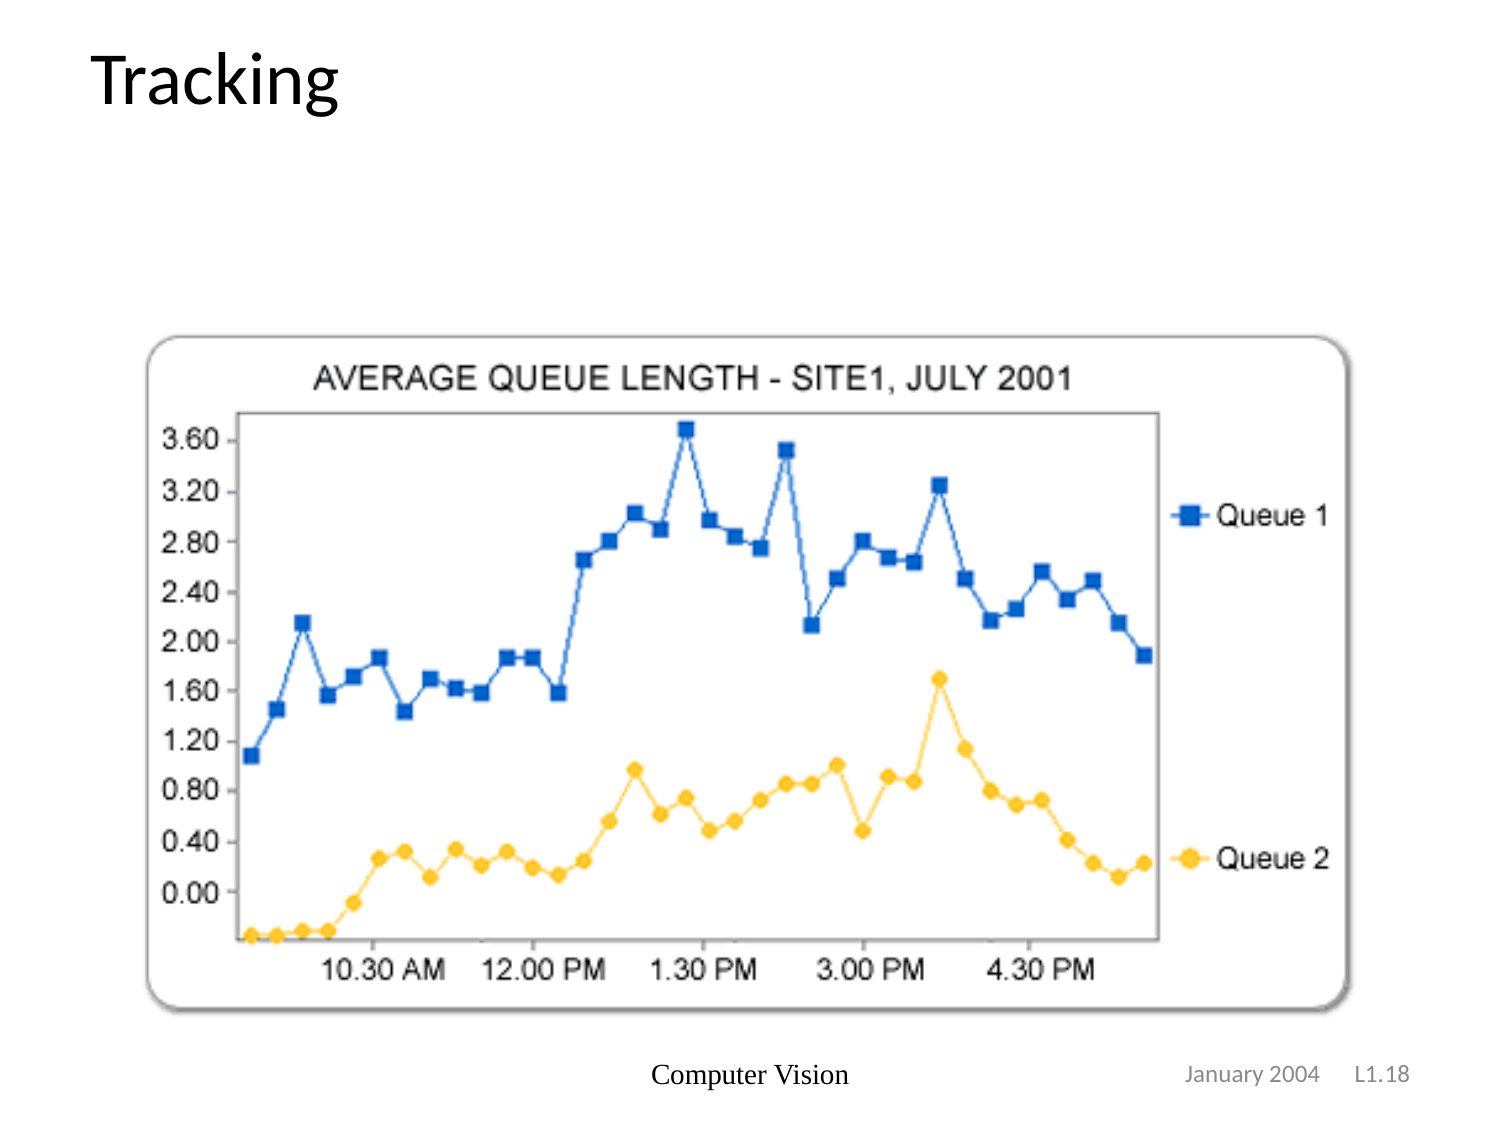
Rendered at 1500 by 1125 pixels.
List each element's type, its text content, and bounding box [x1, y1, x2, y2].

title Tracking [75, 0, 1425, 150]
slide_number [1074, 1042, 1425, 1103]
footer Computer Vision [512, 1042, 988, 1103]
picture [137, 324, 1363, 1026]
